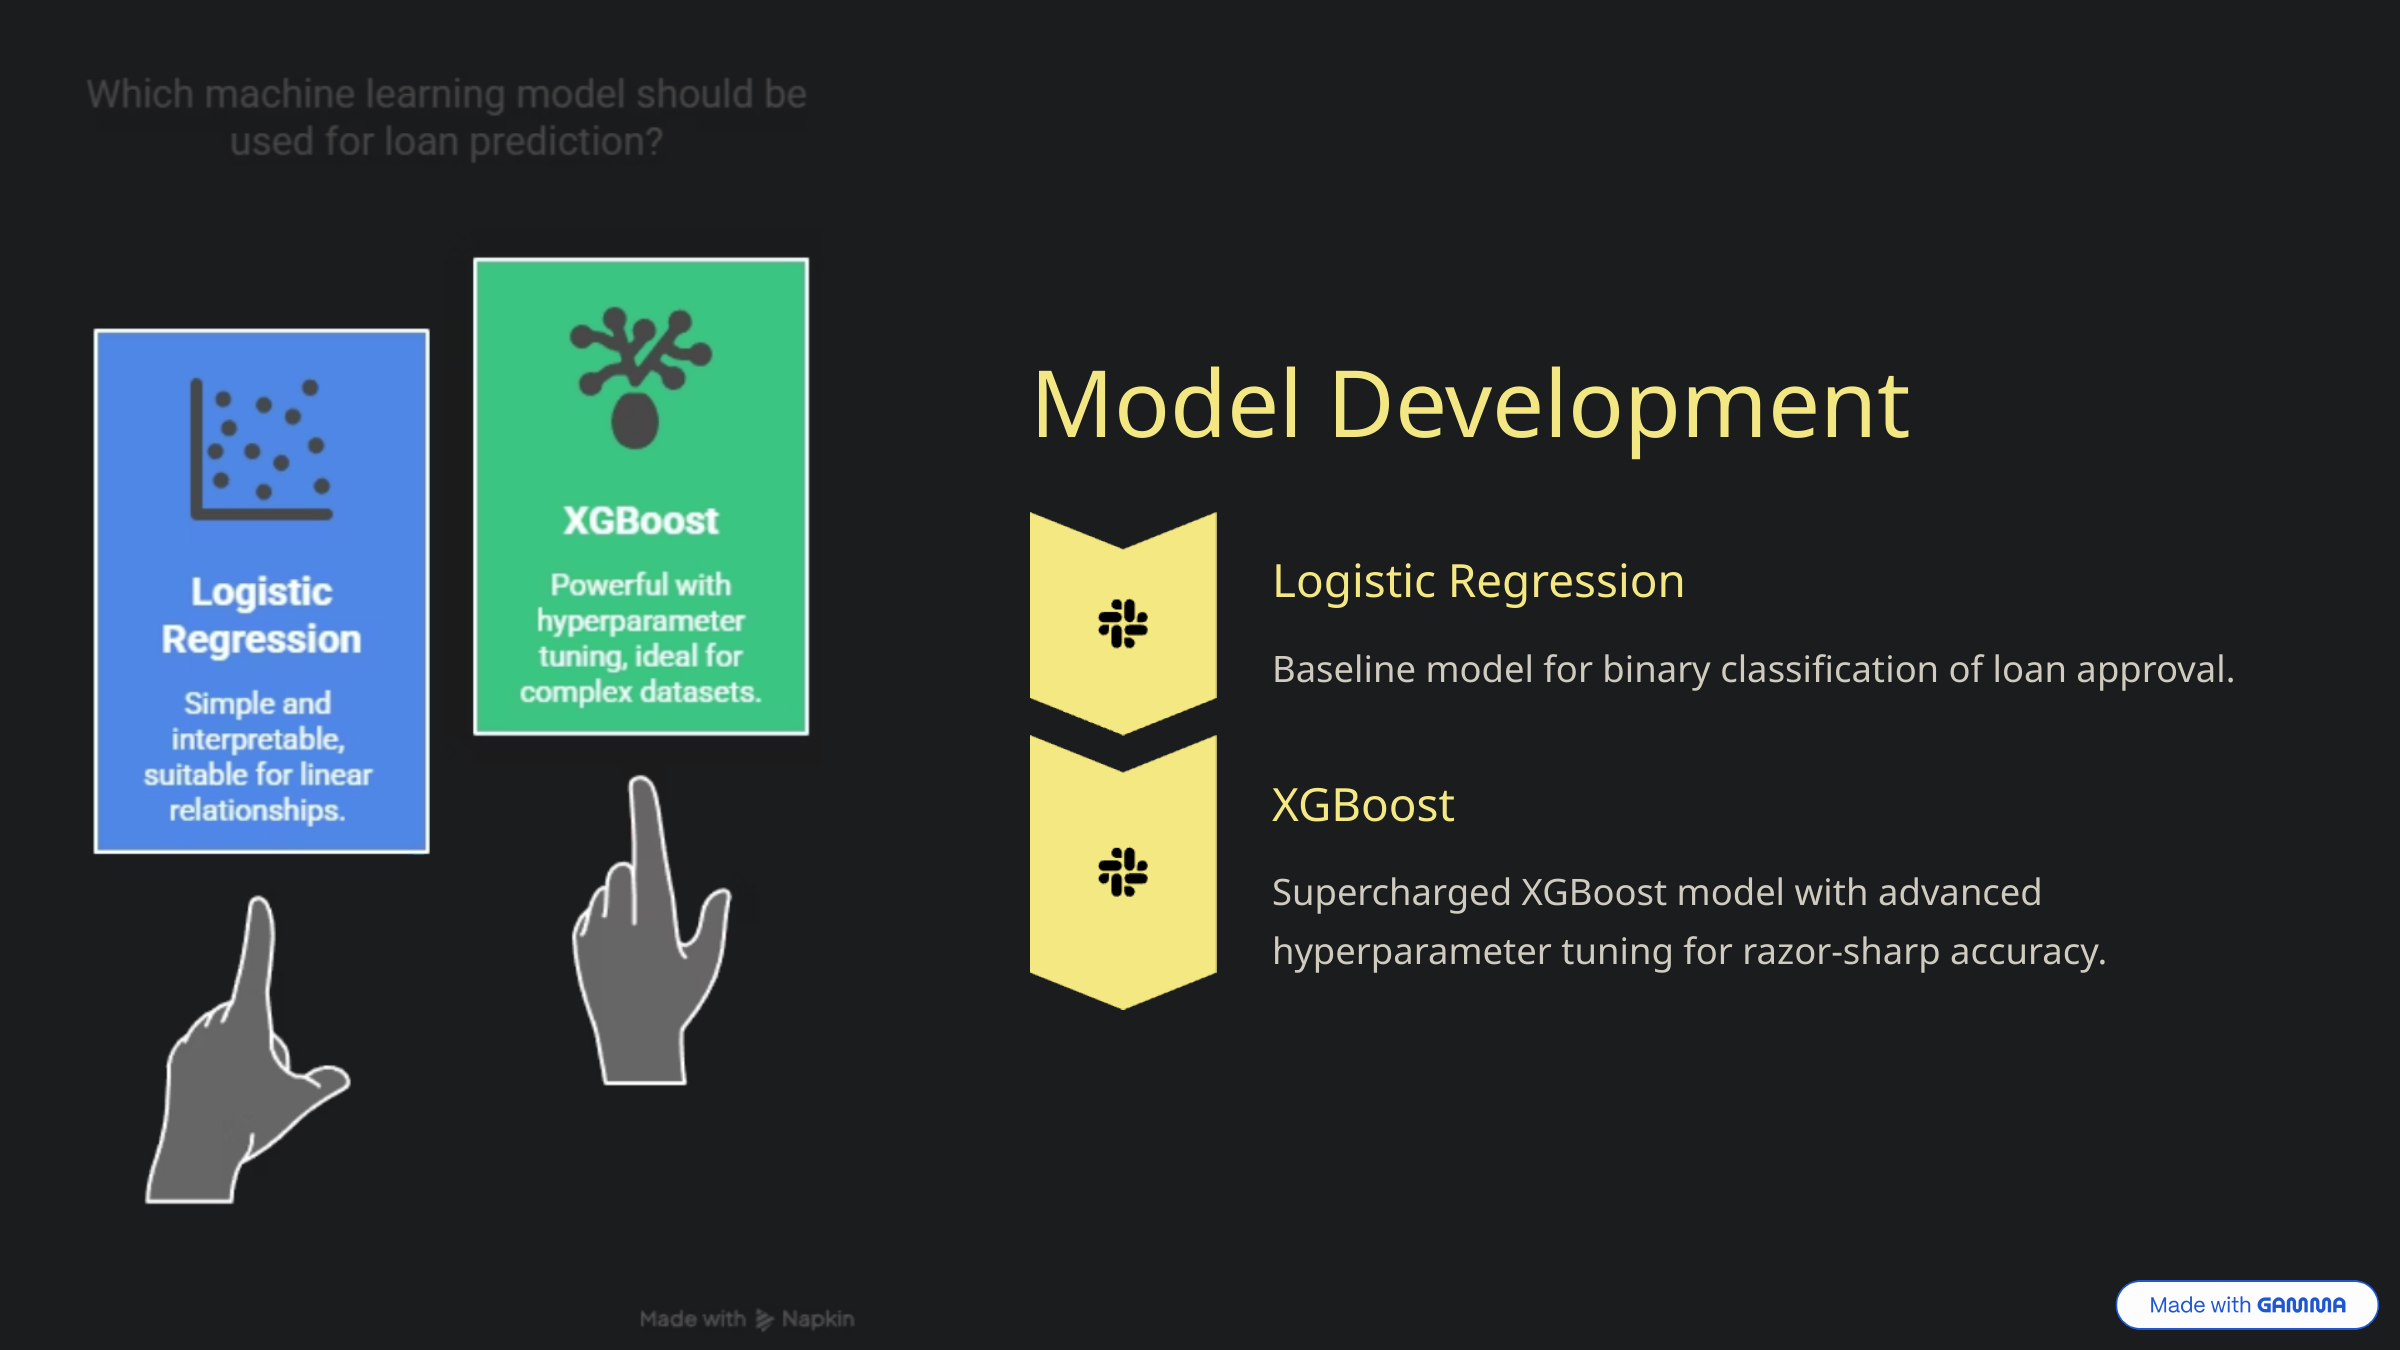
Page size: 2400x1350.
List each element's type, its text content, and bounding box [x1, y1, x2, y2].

text_box Baseline model for binary classification of loan approval. [1272, 630, 2270, 690]
picture [1030, 512, 1217, 1010]
text_box Model Development [1030, 340, 1961, 457]
picture [1, 0, 902, 1350]
text_box XGBoost [1271, 772, 1738, 831]
text_box Logistic Regression [1271, 549, 1738, 608]
picture [2106, 1271, 2389, 1339]
text_box Supercharged XGBoost model with advanced hyperparameter tuning for razor-sharp accuracy. [1272, 853, 2270, 973]
